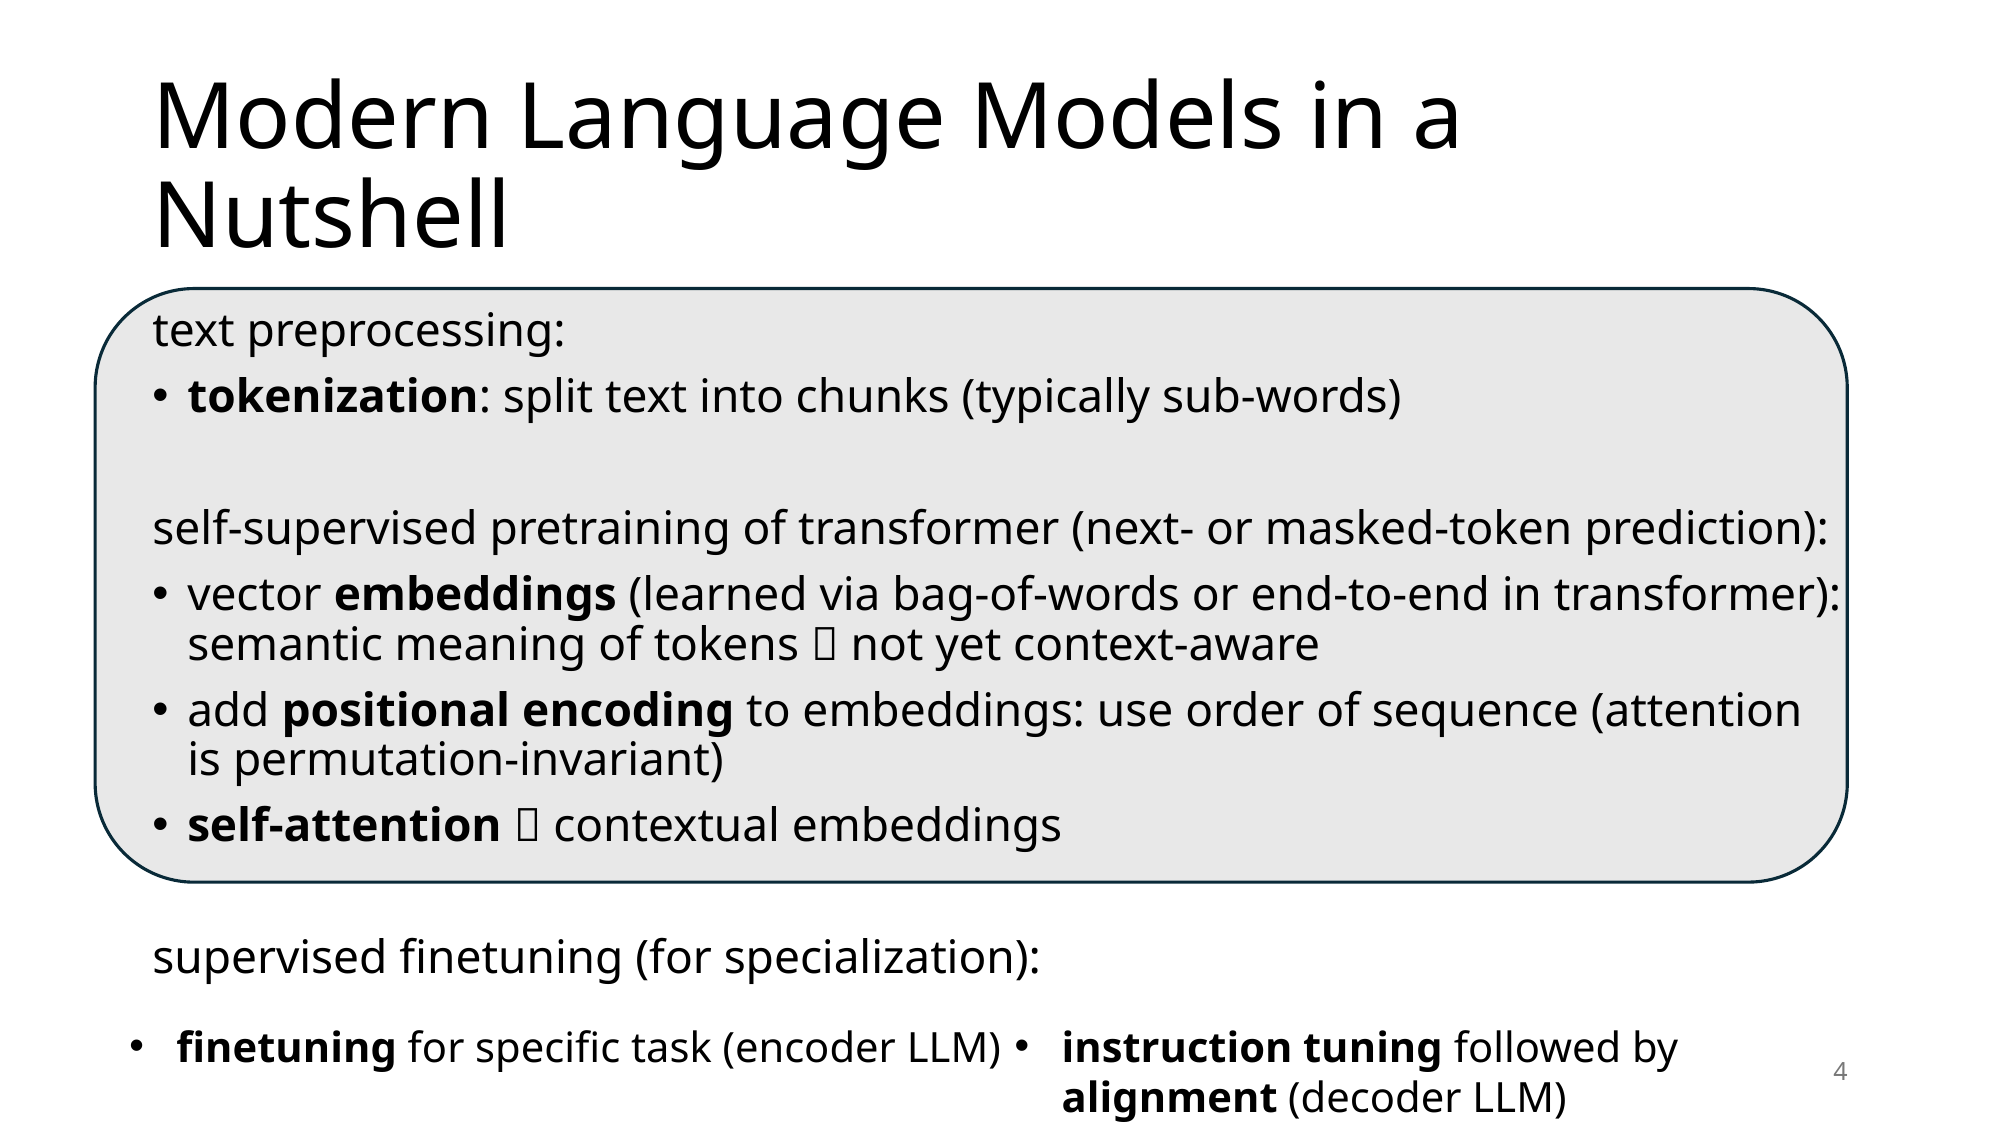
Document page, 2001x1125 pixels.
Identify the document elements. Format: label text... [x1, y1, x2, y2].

title Modern Language Models in a Nutshell [137, 59, 1863, 278]
text_box [93, 304, 137, 866]
list text preprocessing: tokenization: split text into chunks (typically sub-words) self-supervised pretraining of transformer (next- or masked-token prediction): vector embeddings (learned via bag-of-words or end-to-end in transformer): semantic meaning of tokens  not yet context-aware add positional encoding to embeddings: use order of sequence (attention is permutation-invariant) self-attention  contextual embeddings supervised finetuning (for specialization): [137, 299, 1863, 1014]
text_box finetuning for specific task (encoder LLM) [114, 1013, 999, 1078]
text_box [146, 286, 1797, 299]
text_box instruction tuning followed by alignment (decoder LLM) [999, 1013, 1836, 1125]
slide_number 4 [1836, 1042, 1863, 1103]
